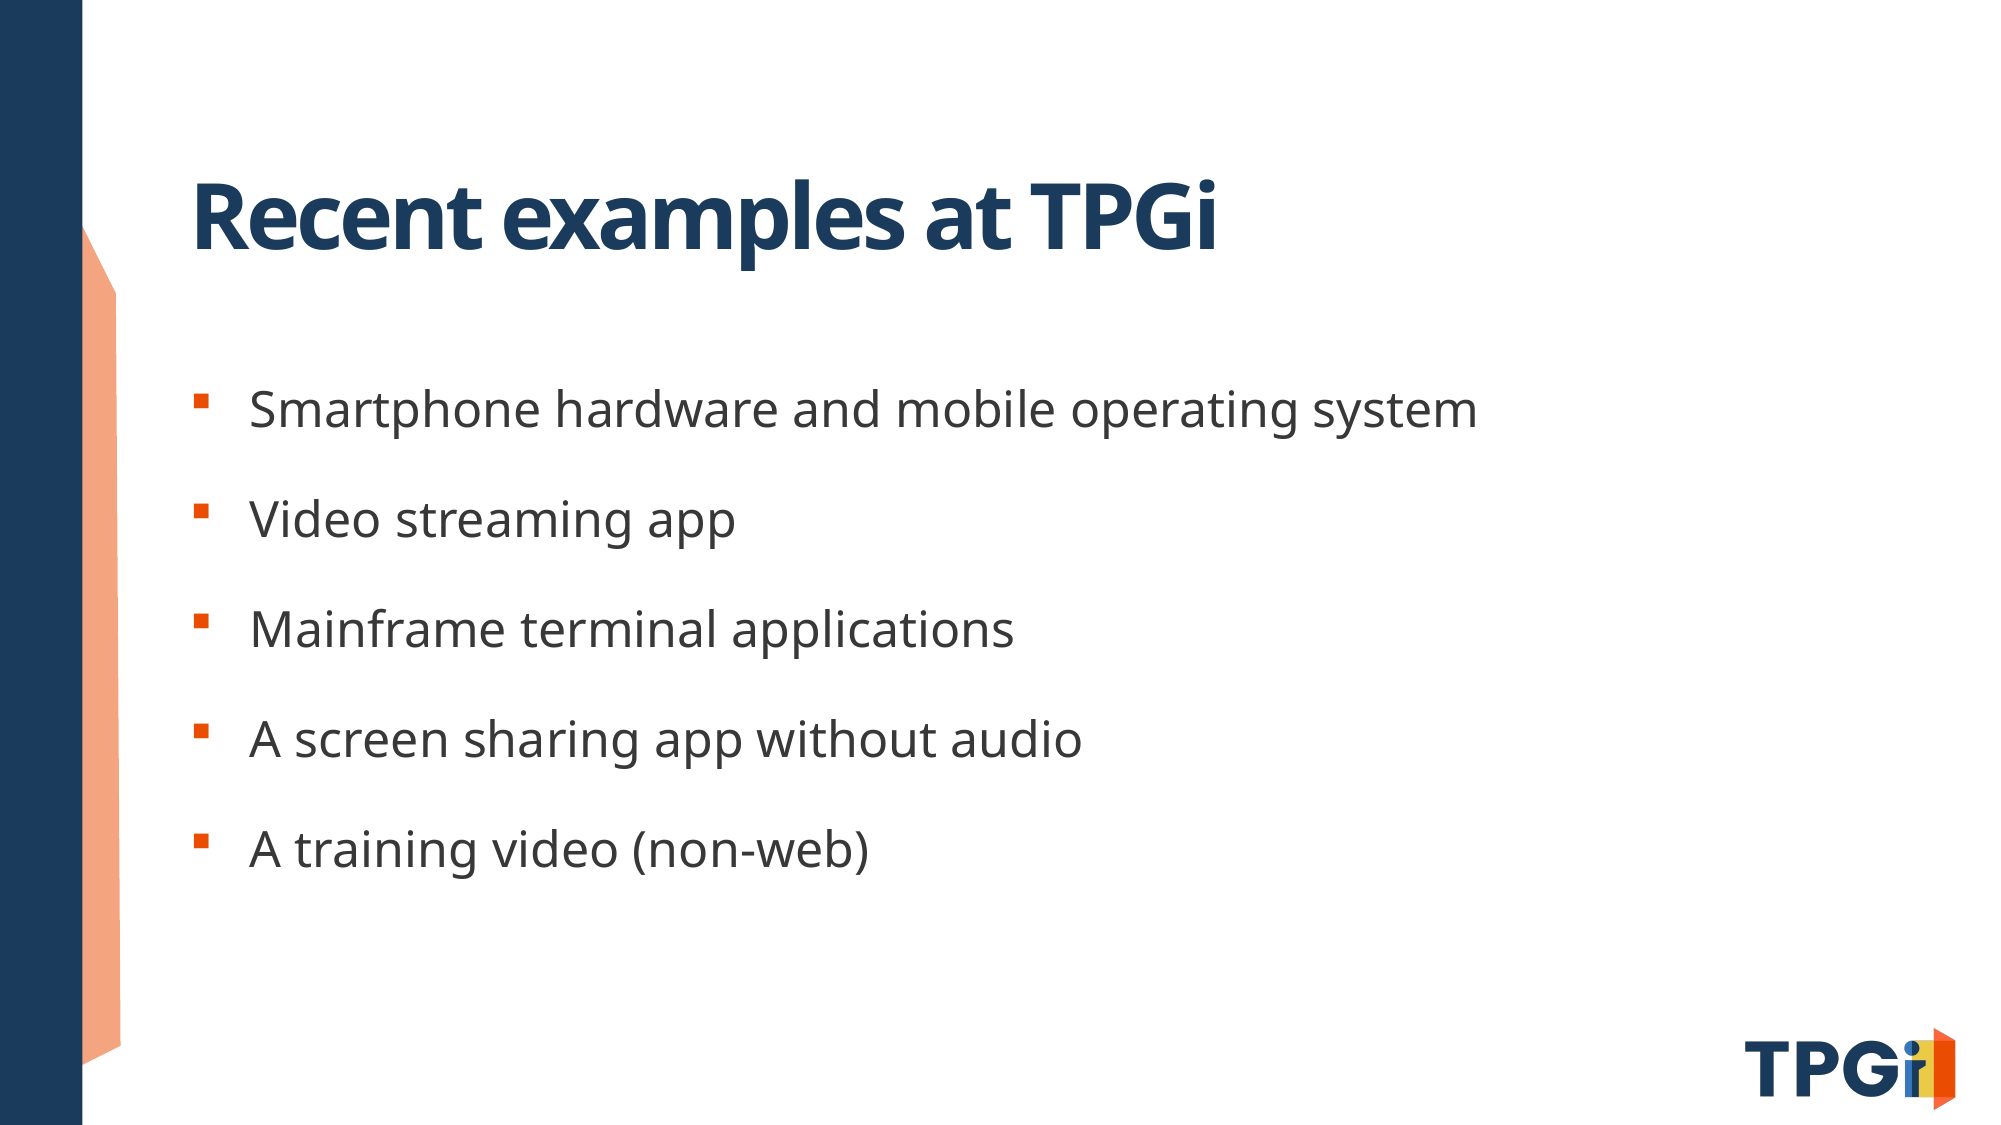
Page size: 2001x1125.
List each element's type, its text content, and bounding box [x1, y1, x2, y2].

title Recent examples at TPGi [174, 59, 1825, 278]
picture [1745, 1028, 1956, 1110]
list Smartphone hardware and mobile operating system Video streaming app Mainframe terminal applications A screen sharing app without audio A training video (non-web) [174, 369, 1825, 1014]
